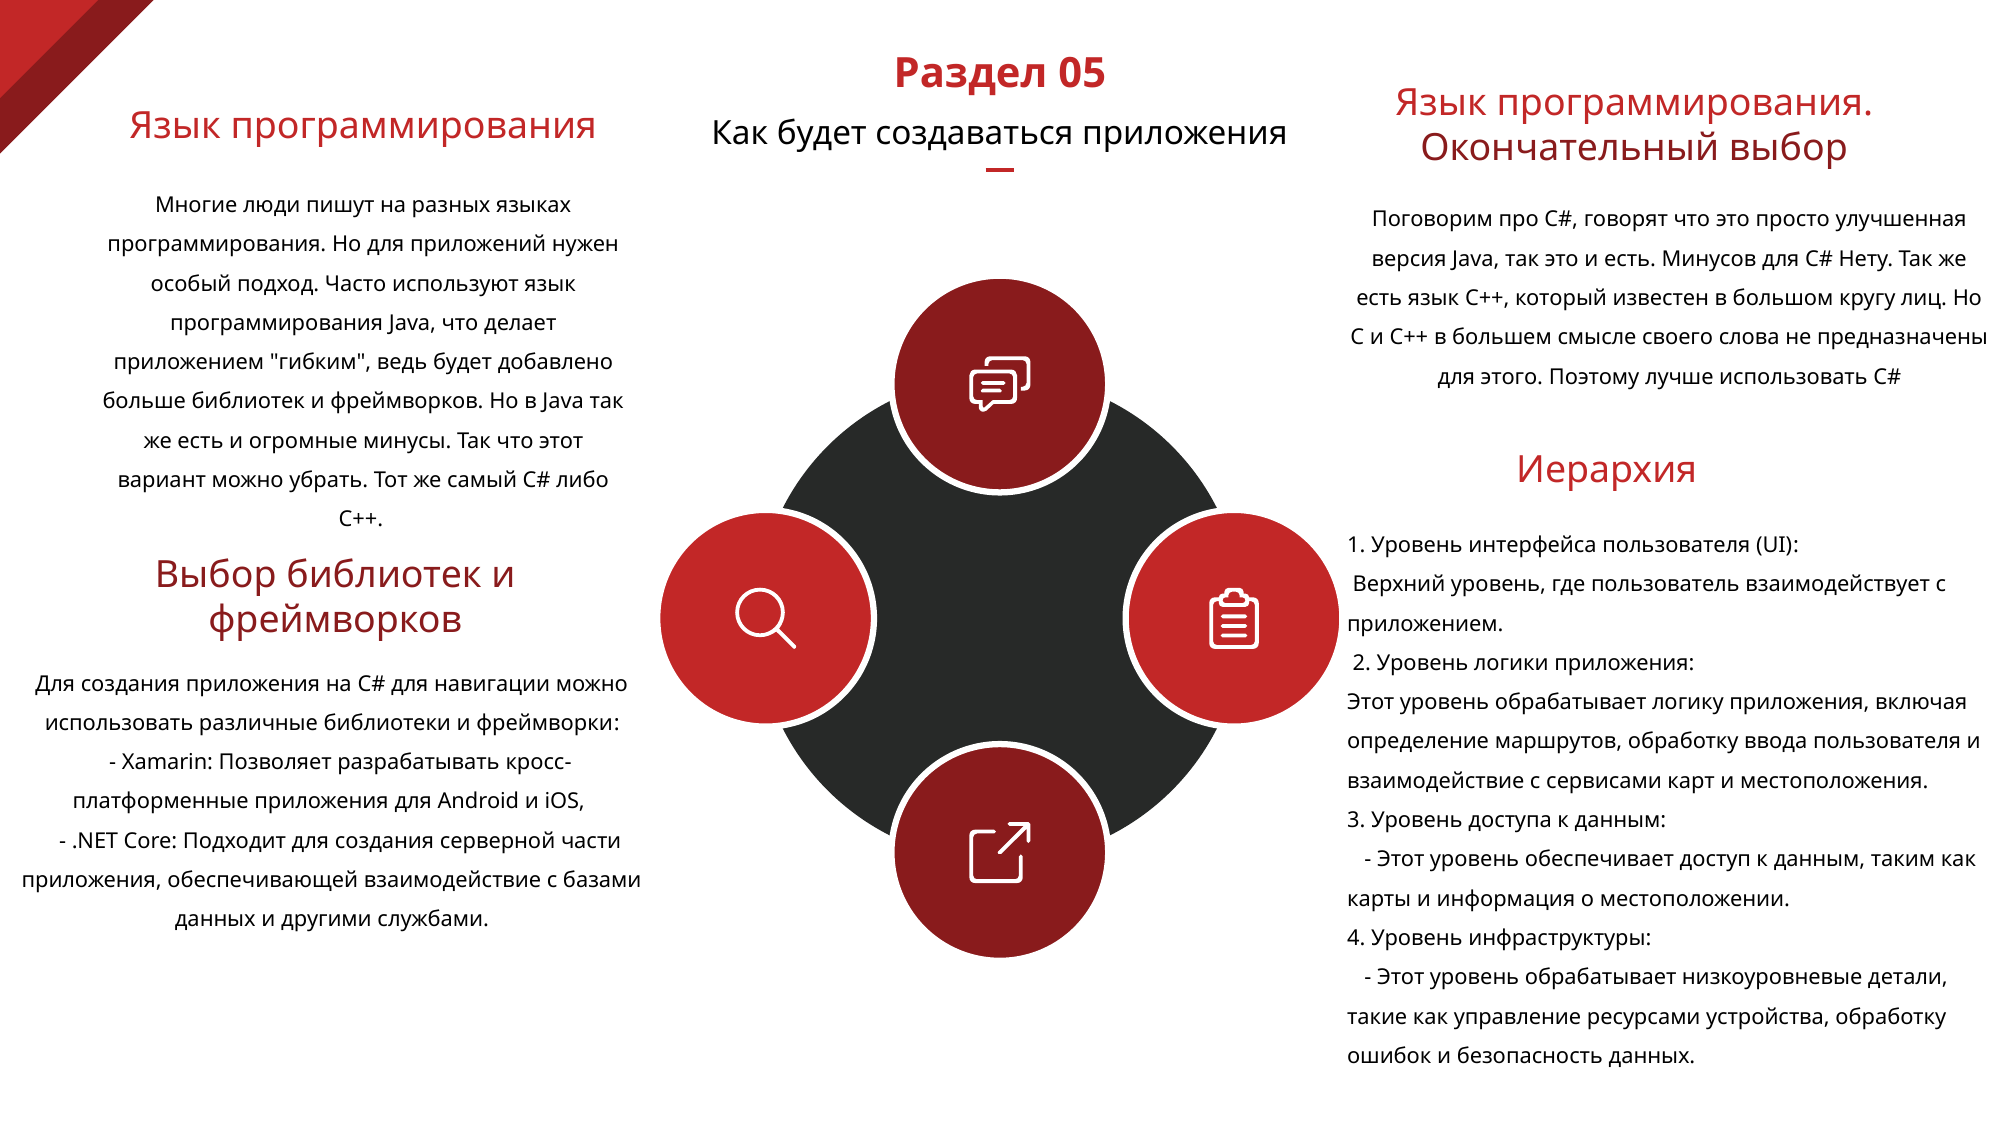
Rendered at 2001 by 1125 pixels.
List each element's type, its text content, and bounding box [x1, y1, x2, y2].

text_box [969, 829, 1023, 884]
text_box [969, 369, 1018, 412]
text_box [984, 356, 1031, 391]
text_box 1. Уровень интерфейса пользователя (UI): Верхний уровень, где пользователь взаимодействует с приложением. 2. Уровень логики приложения: Этот уровень обрабатывает логику приложения, включая определение маршрутов, обработку ввода пользователя и взаимодействие с сервисами карт и местоположения. 3. Уровень доступа к данным: - Этот уровень обеспечивает доступ к данным, таким как карты и информация о местоположении. 4. Уровень инфраструктуры: - Этот уровень обрабатывает низкоуровневые детали, такие как управление ресурсами устройства, обработку ошибок и безопасность данных. [1332, 509, 2000, 1076]
text_box [0, 0, 156, 156]
text_box Как будет создаваться приложения [660, 103, 1305, 159]
text_box Язык программирования. Окончательный выбор [1305, 70, 1963, 176]
text_box Раздел 05 [721, 38, 1279, 103]
text_box [1124, 508, 1332, 728]
text_box [735, 587, 797, 649]
text_box [656, 508, 875, 728]
text_box Многие люди пишут на разных языках программирования. Но для приложений нужен особый подход. Часто используют язык программирования Java, что делает приложением "гибким", ведь будет добавлено больше библиотек и фреймворков. Но в Java так же есть и огромные минусы. Так что этот вариант можно убрать. Тот же самый C# либо C++. [86, 169, 641, 539]
text_box [997, 822, 1031, 854]
text_box [780, 399, 1219, 838]
text_box Язык программирования [69, 93, 658, 153]
text_box Выбор библиотек и фреймворков [30, 542, 641, 648]
text_box [890, 274, 1110, 494]
text_box [1209, 587, 1259, 649]
text_box Поговорим про C#, говорят что это просто улучшенная версия Java, так это и есть. Минусов для C# Нету. Так же есть язык C++, который известен в большом кругу лиц. Но C и C++ в большем смысле своего слова не предназначены для этого. Поэтому лучше использовать C# [1335, 184, 2000, 396]
text_box [0, 0, 100, 100]
text_box Иерархия [1478, 438, 1736, 498]
text_box Для создания приложения на C# для навигации можно использовать различные библиотеки и фреймворки: - Xamarin: Позволяет разрабатывать кросс-платформенные приложения для Android и iOS, - .NET Core: Подходит для создания серверной части приложения, обеспечивающей взаимодействие с базами данных и другими службами. [0, 648, 665, 978]
text_box [890, 743, 1110, 962]
